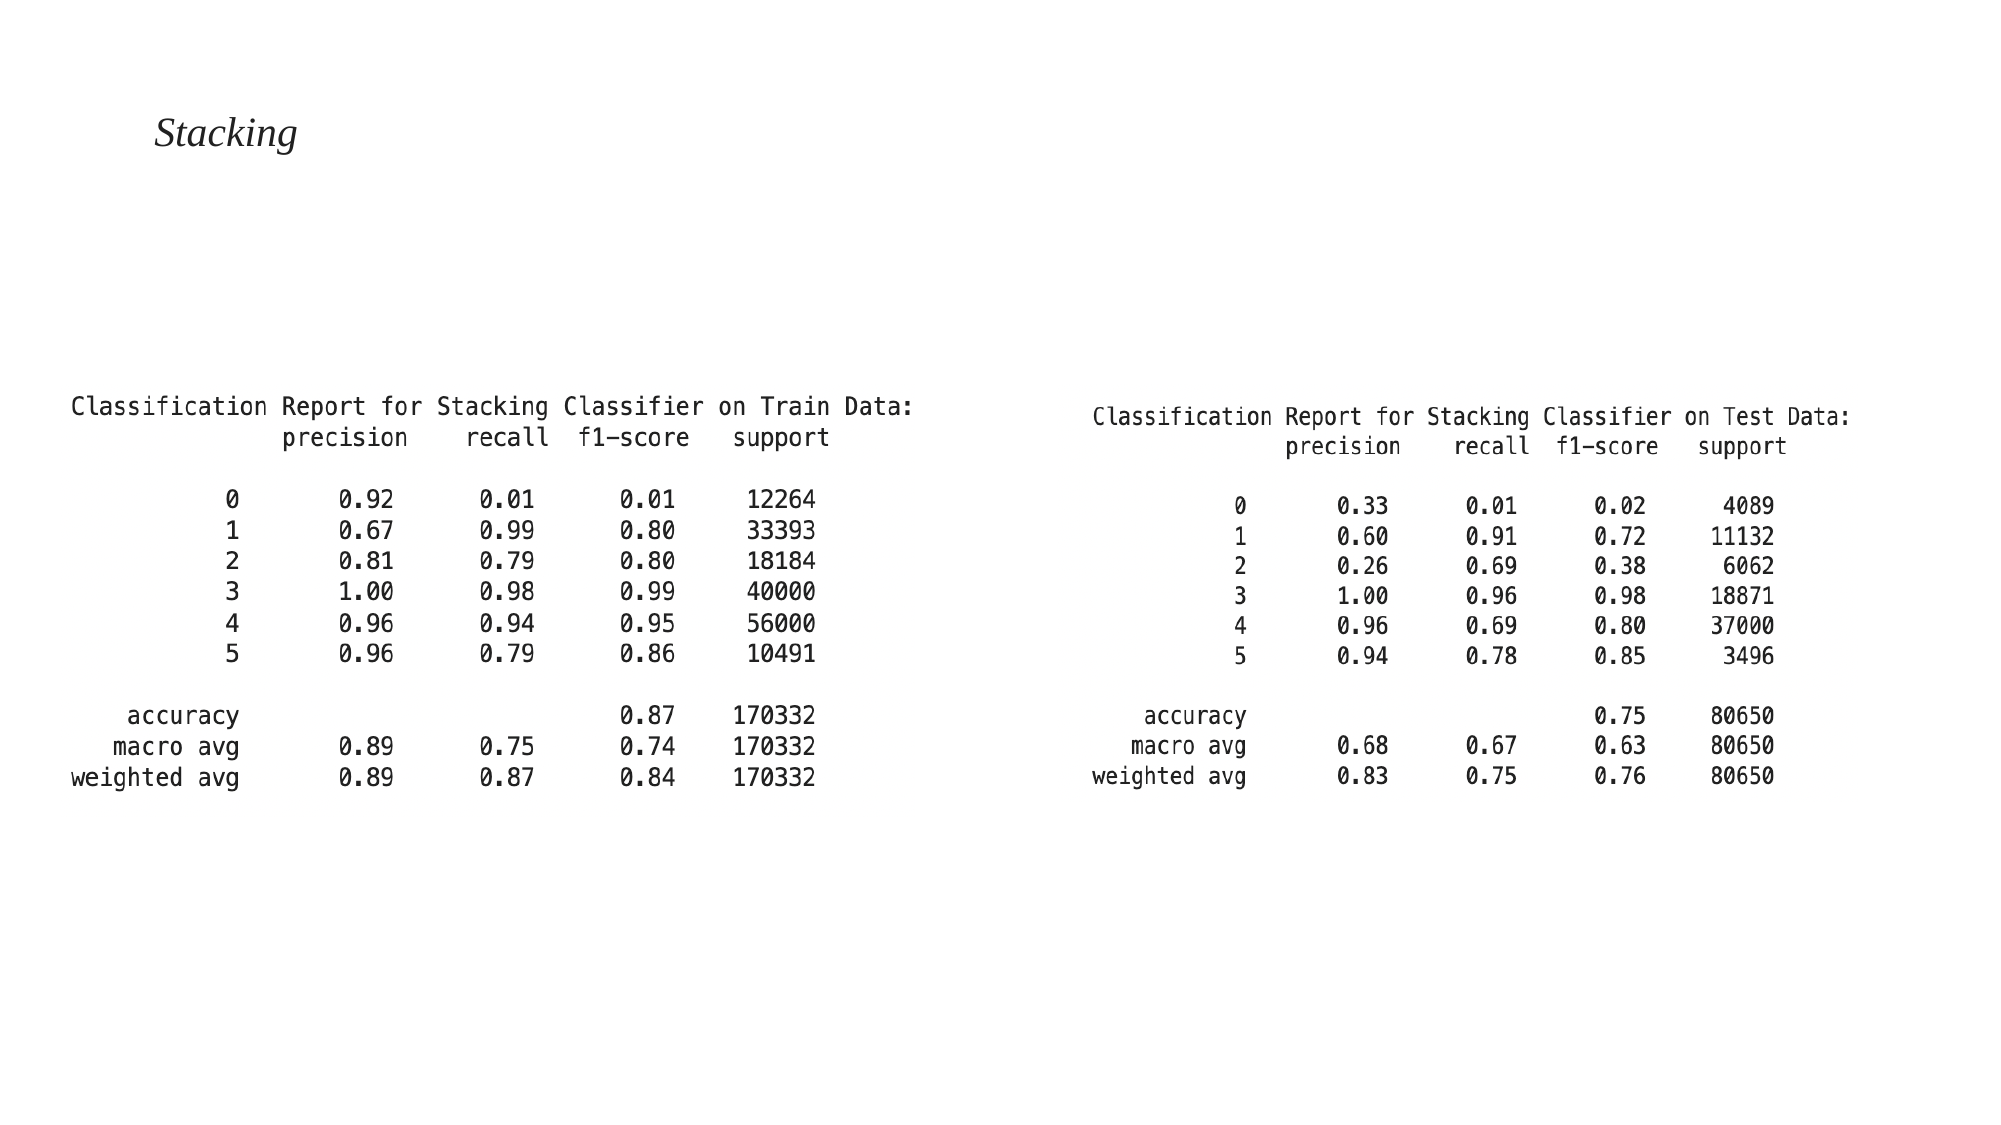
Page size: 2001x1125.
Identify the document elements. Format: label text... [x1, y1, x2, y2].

picture [1057, 384, 1858, 802]
text_box Stacking [139, 97, 1756, 163]
picture [60, 384, 915, 817]
